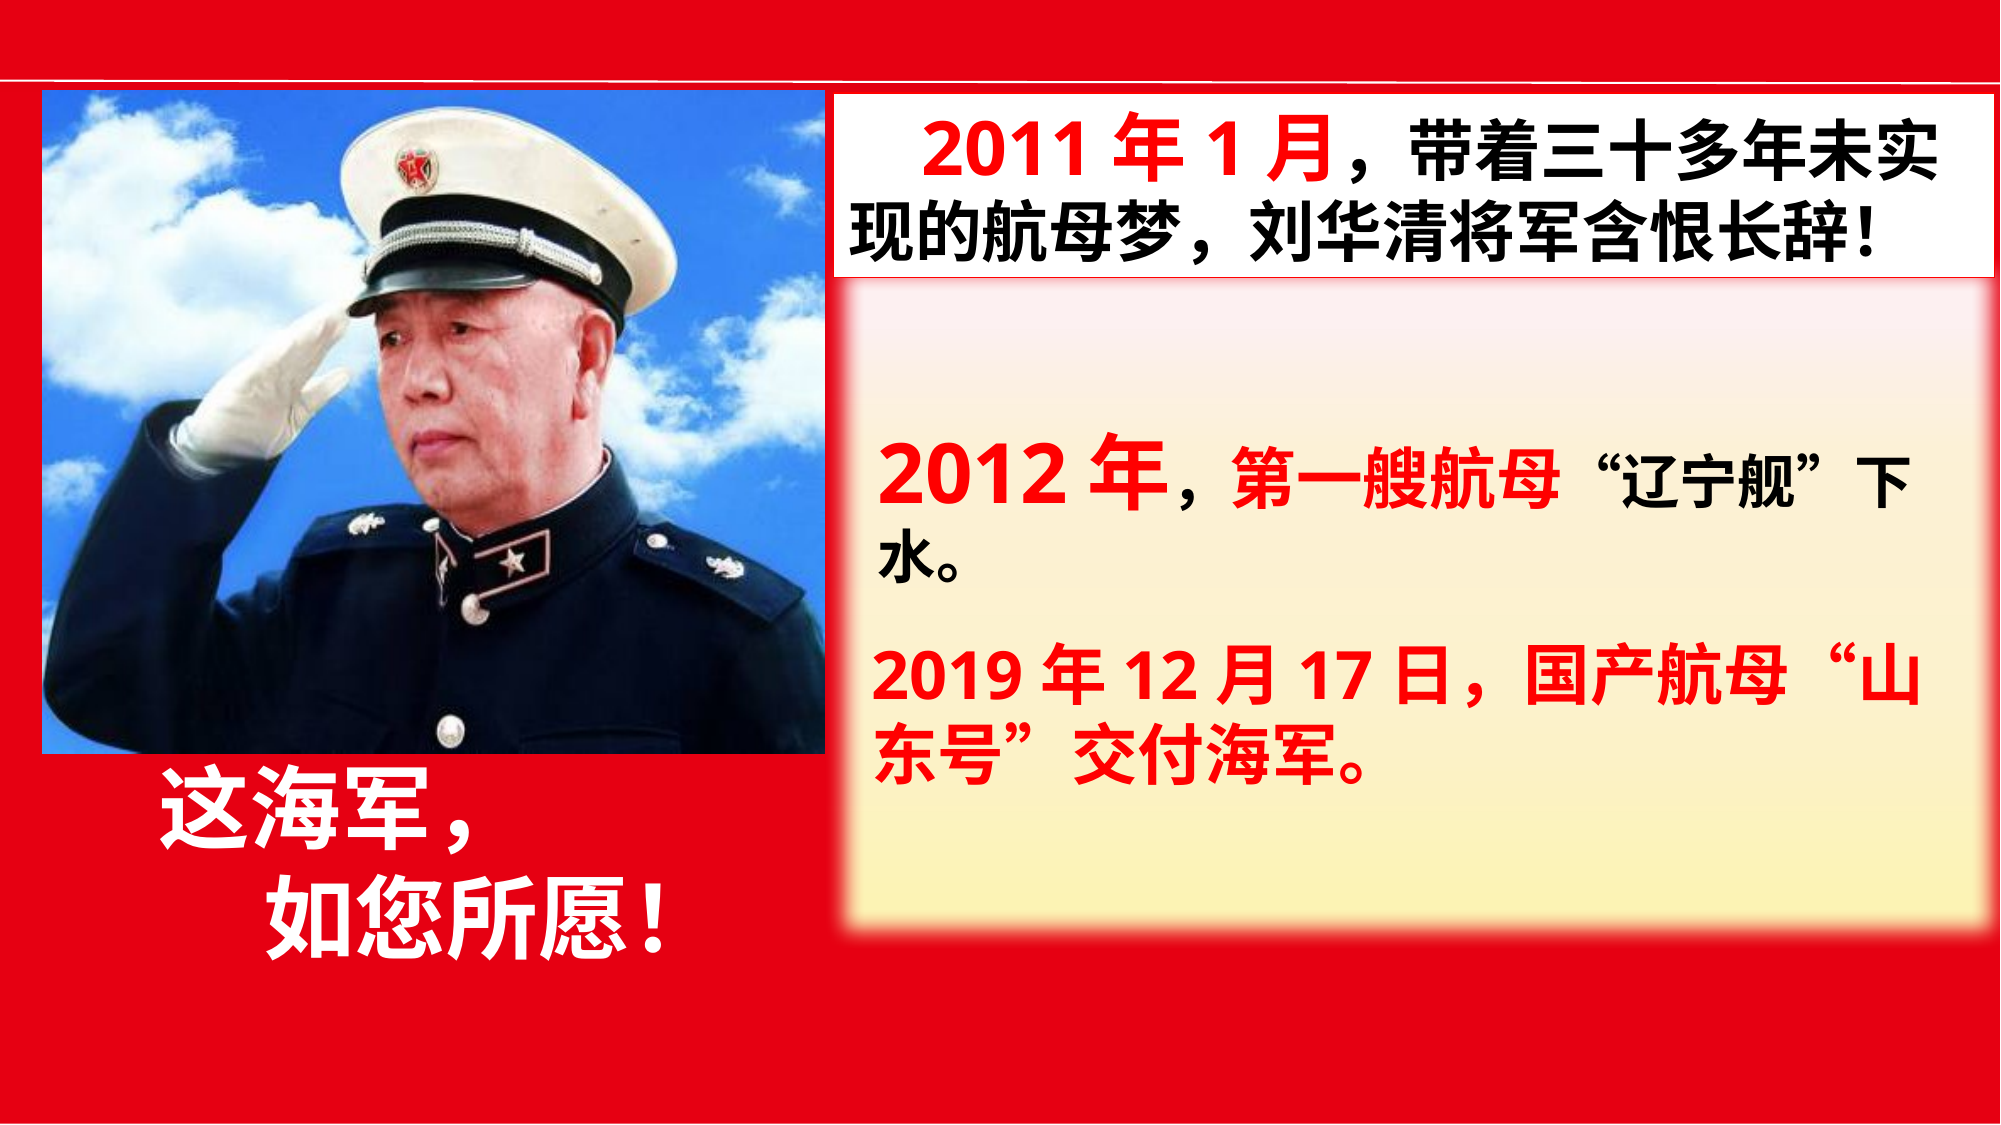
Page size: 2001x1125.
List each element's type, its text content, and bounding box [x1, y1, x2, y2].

text_box 2011年1月，带着三十多年未实现的航母梦，刘华清将军含恨长辞！ [833, 92, 1995, 251]
text_box [0, 0, 2000, 80]
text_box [0, 80, 2000, 84]
picture [42, 90, 2000, 951]
text_box [0, 84, 2000, 1124]
text_box 这海军， 如您所愿！ [143, 754, 851, 979]
